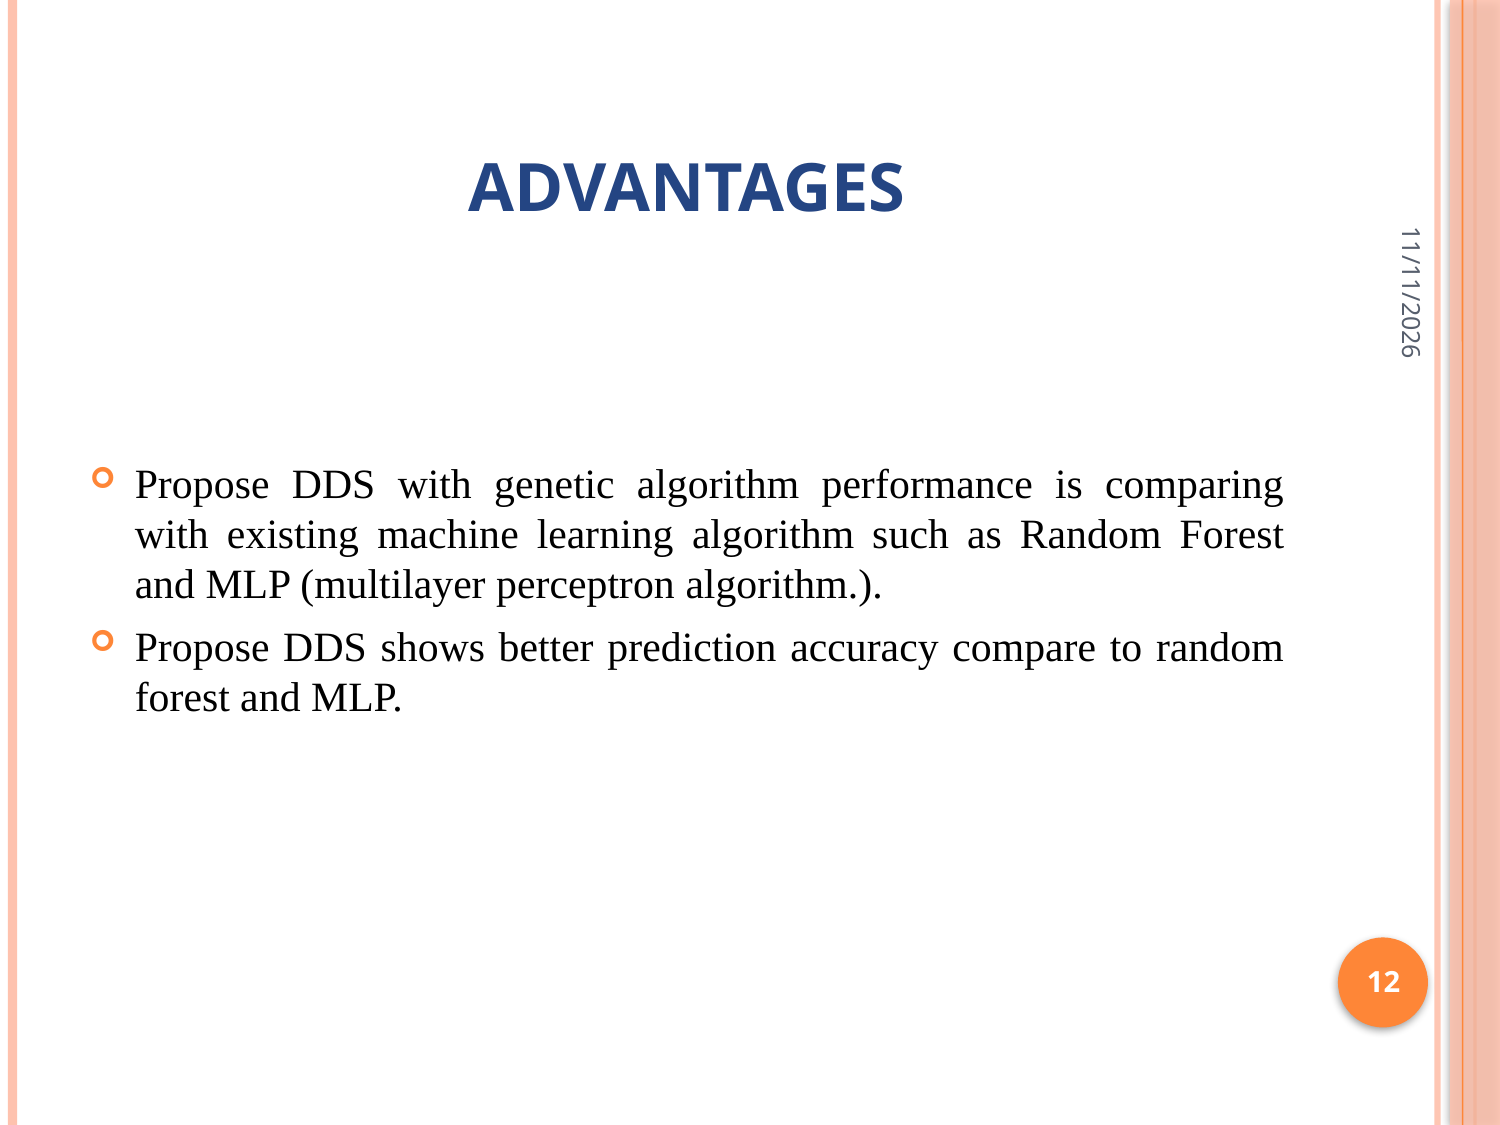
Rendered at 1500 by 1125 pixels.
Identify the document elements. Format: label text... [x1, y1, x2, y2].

slide_number 12 [1333, 940, 1434, 1027]
title Advantages [75, 45, 1300, 233]
list Propose DDS with genetic algorithm performance is comparing with existing machine learning algorithm such as Random Forest and MLP (multilayer perceptron algorithm.). Propose DDS shows better prediction accuracy compare to random forest and MLP. [75, 304, 1300, 914]
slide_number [1378, 43, 1442, 374]
